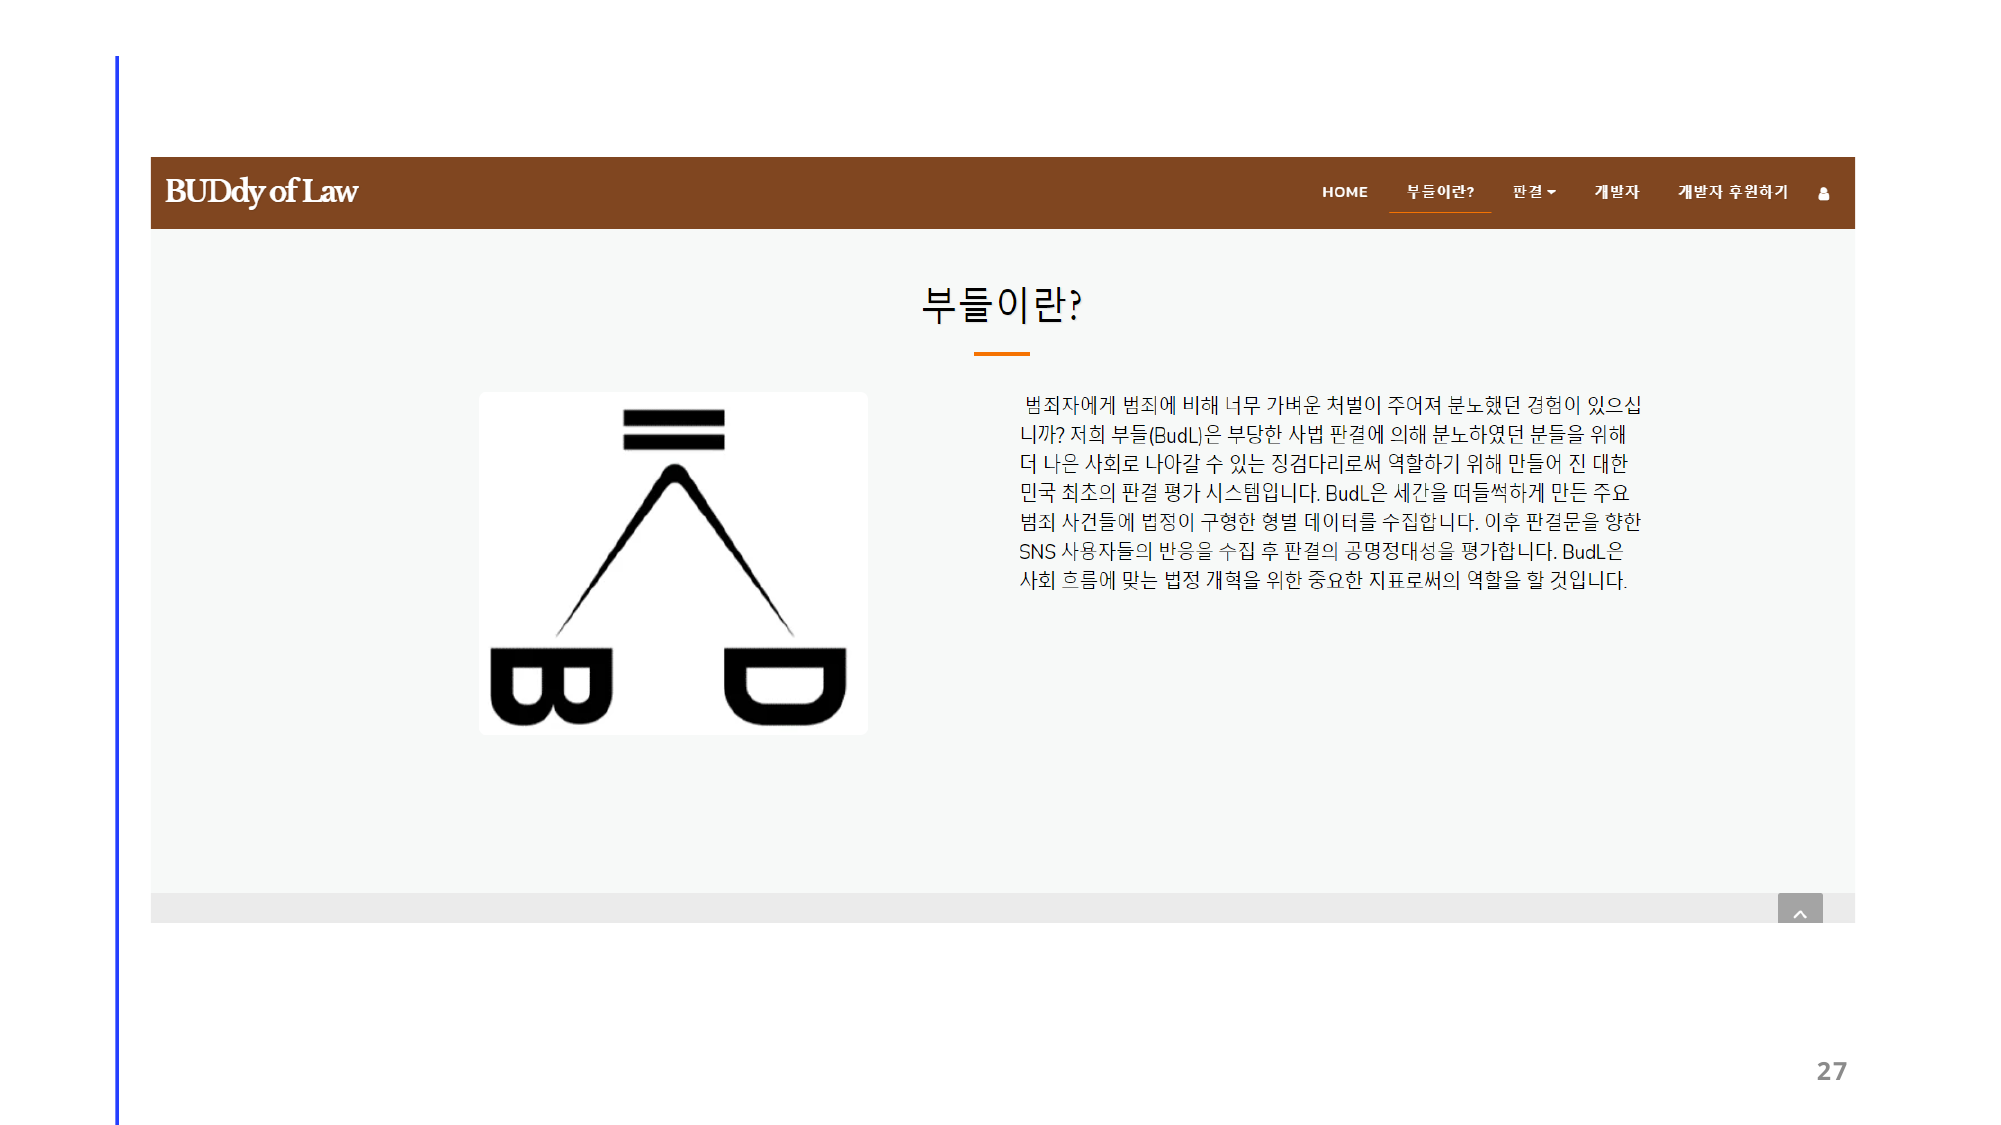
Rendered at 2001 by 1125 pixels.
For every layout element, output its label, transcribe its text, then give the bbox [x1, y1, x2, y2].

slide_number 27 [1412, 1042, 1863, 1103]
picture [150, 157, 1856, 923]
